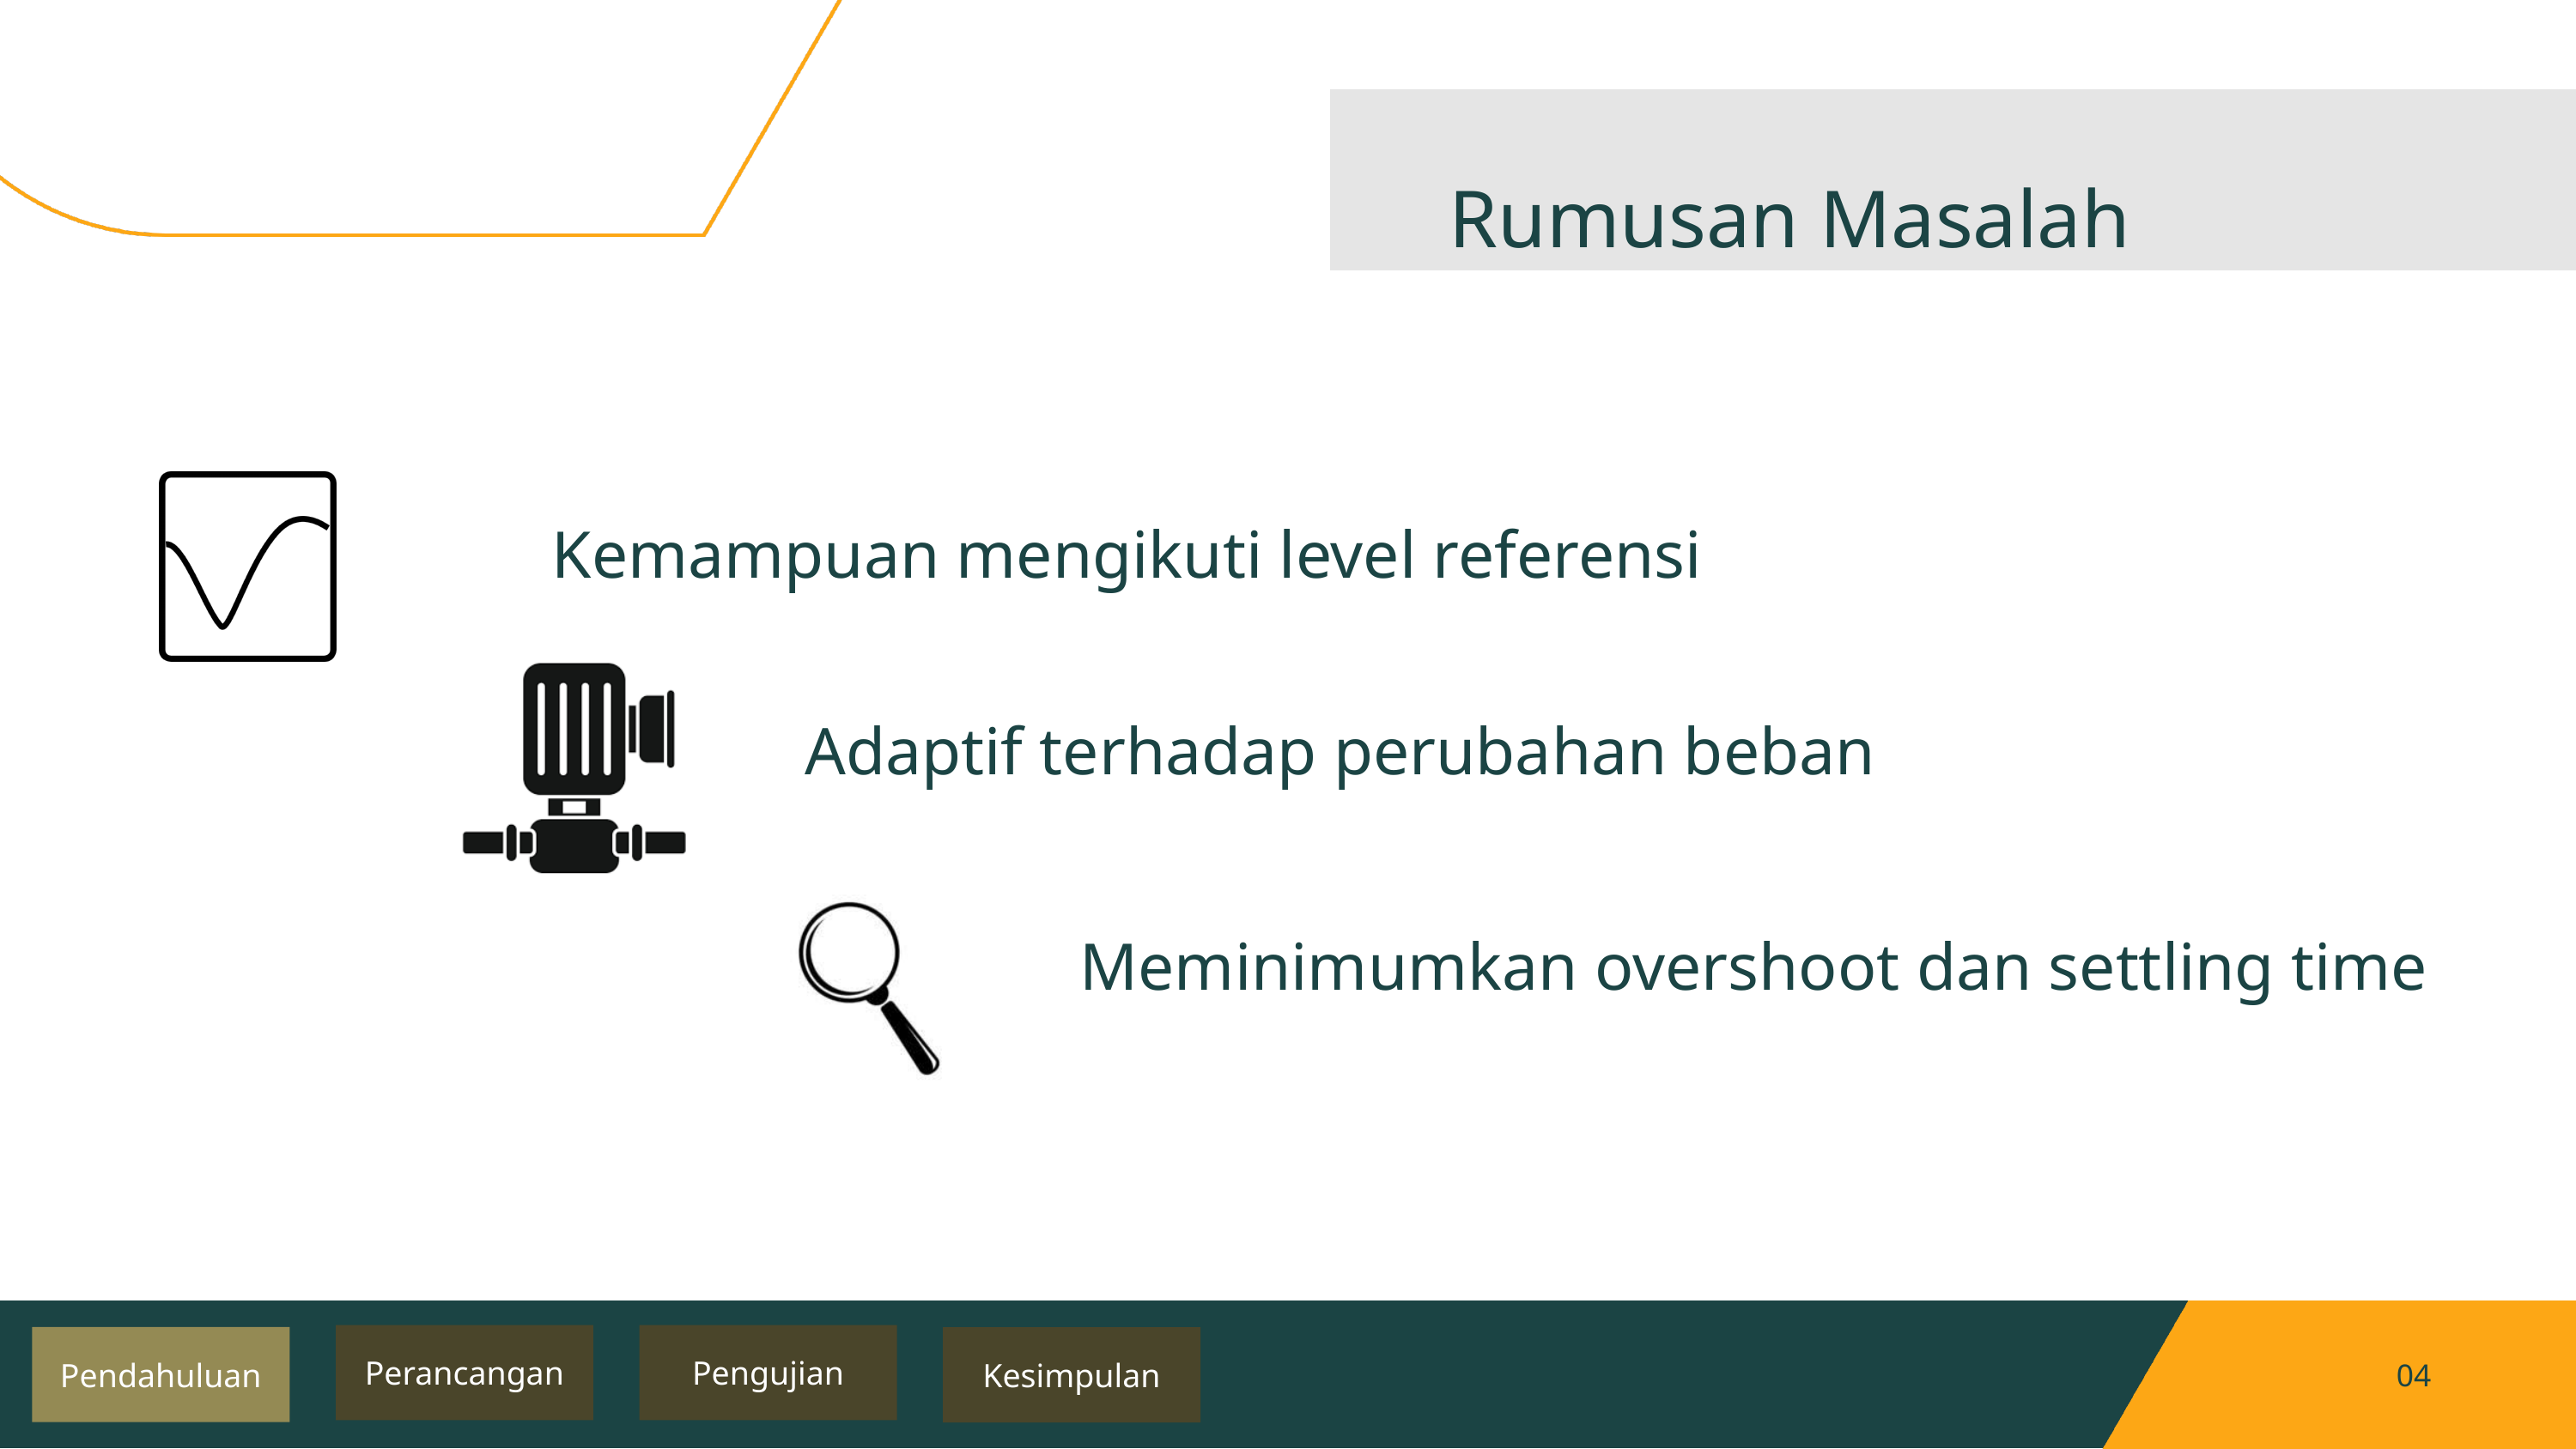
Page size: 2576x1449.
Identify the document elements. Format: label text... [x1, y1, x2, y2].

picture [765, 878, 975, 1088]
text_box [2218, 1300, 2576, 1449]
text_box 04 [2354, 1353, 2432, 1393]
text_box Adaptif terhadap perubahan beban [702, 726, 2015, 794]
text_box [0, 0, 975, 237]
text_box Kemampuan mengikuti level referensi [397, 506, 1857, 597]
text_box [0, 1300, 2216, 1449]
text_box [1330, 88, 2576, 271]
text_box Rumusan Masalah [1449, 106, 2476, 264]
picture [159, 470, 337, 662]
picture [450, 644, 698, 893]
text_box Meminimumkan overshoot dan settling time [980, 941, 2561, 1009]
